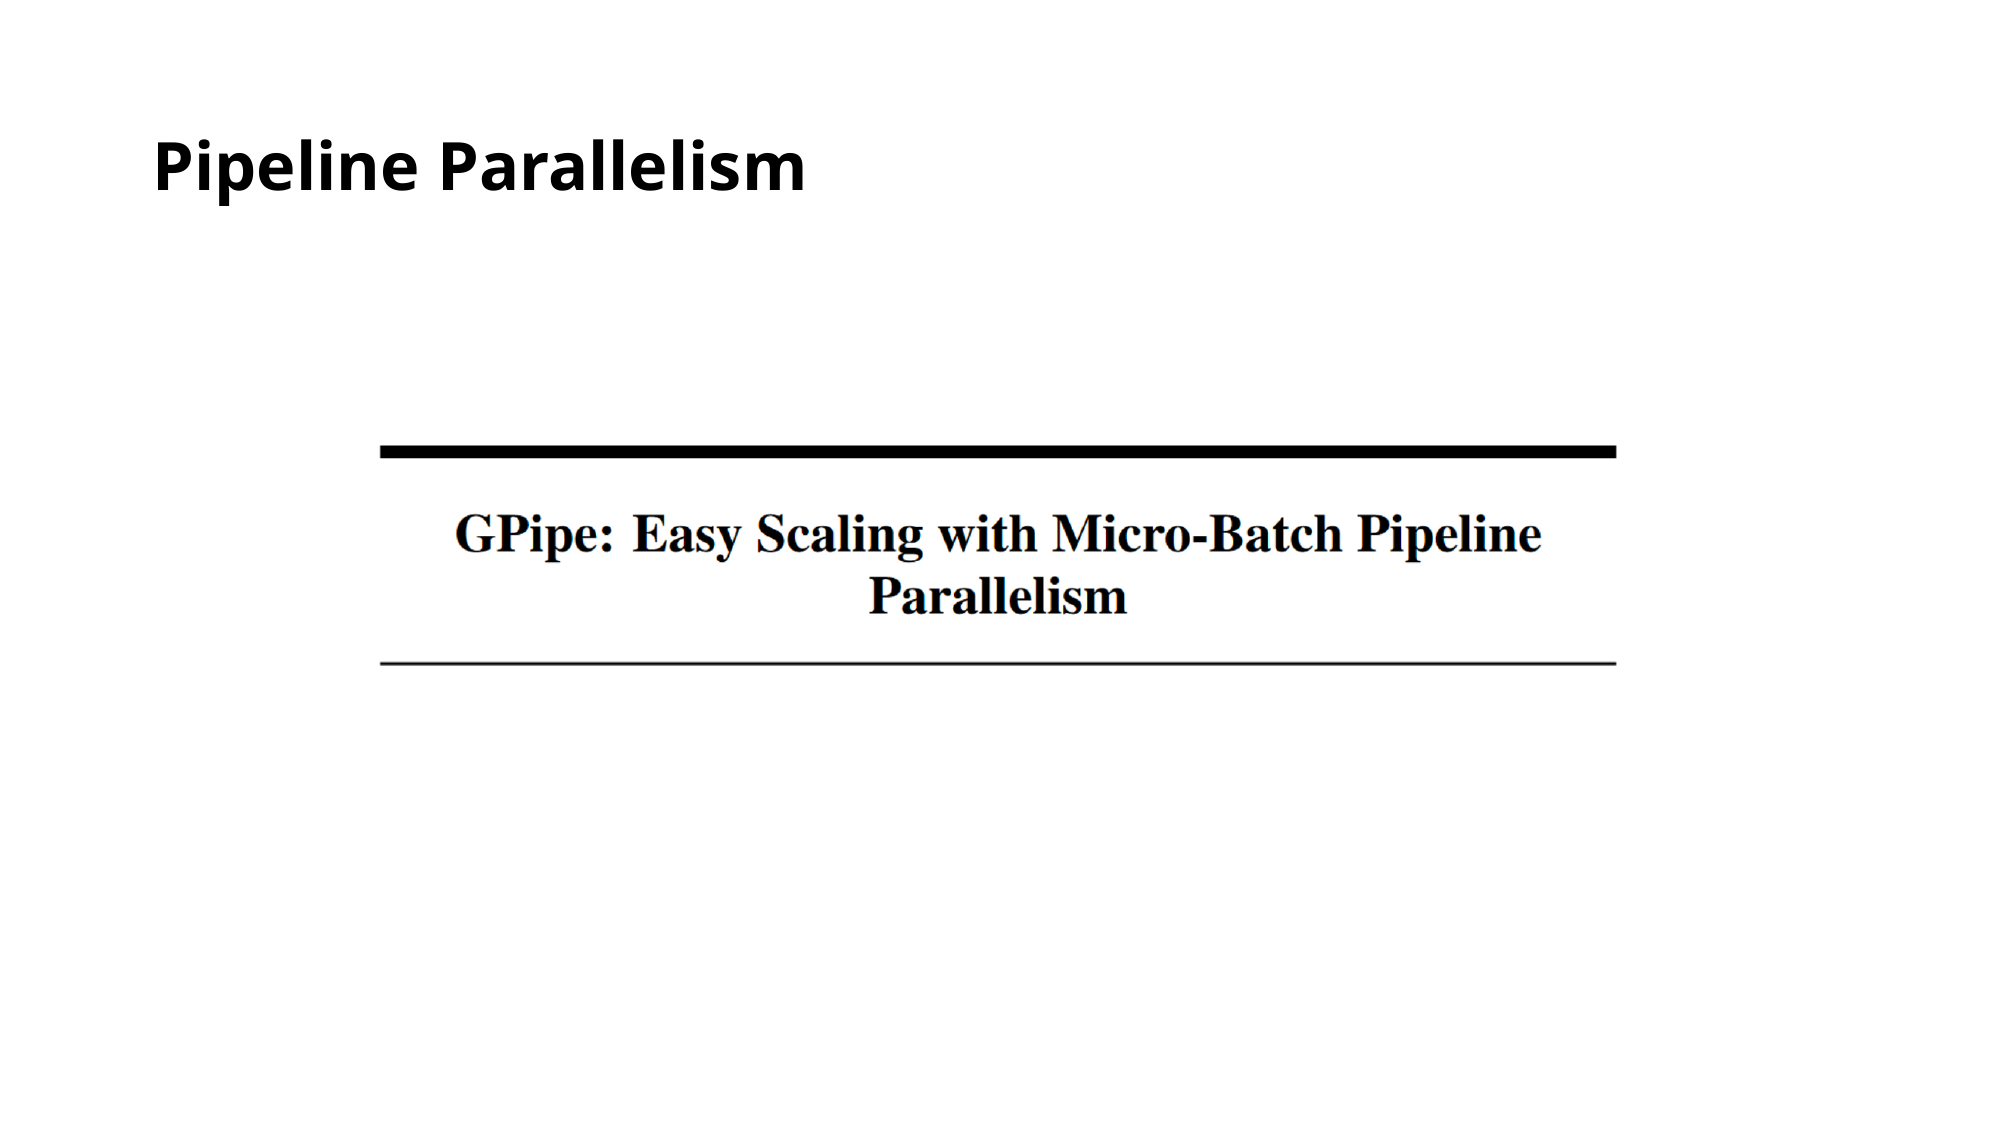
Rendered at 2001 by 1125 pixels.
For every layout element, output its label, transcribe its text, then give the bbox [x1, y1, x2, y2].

picture [362, 427, 1638, 698]
title Pipeline Parallelism [137, 59, 1863, 278]
